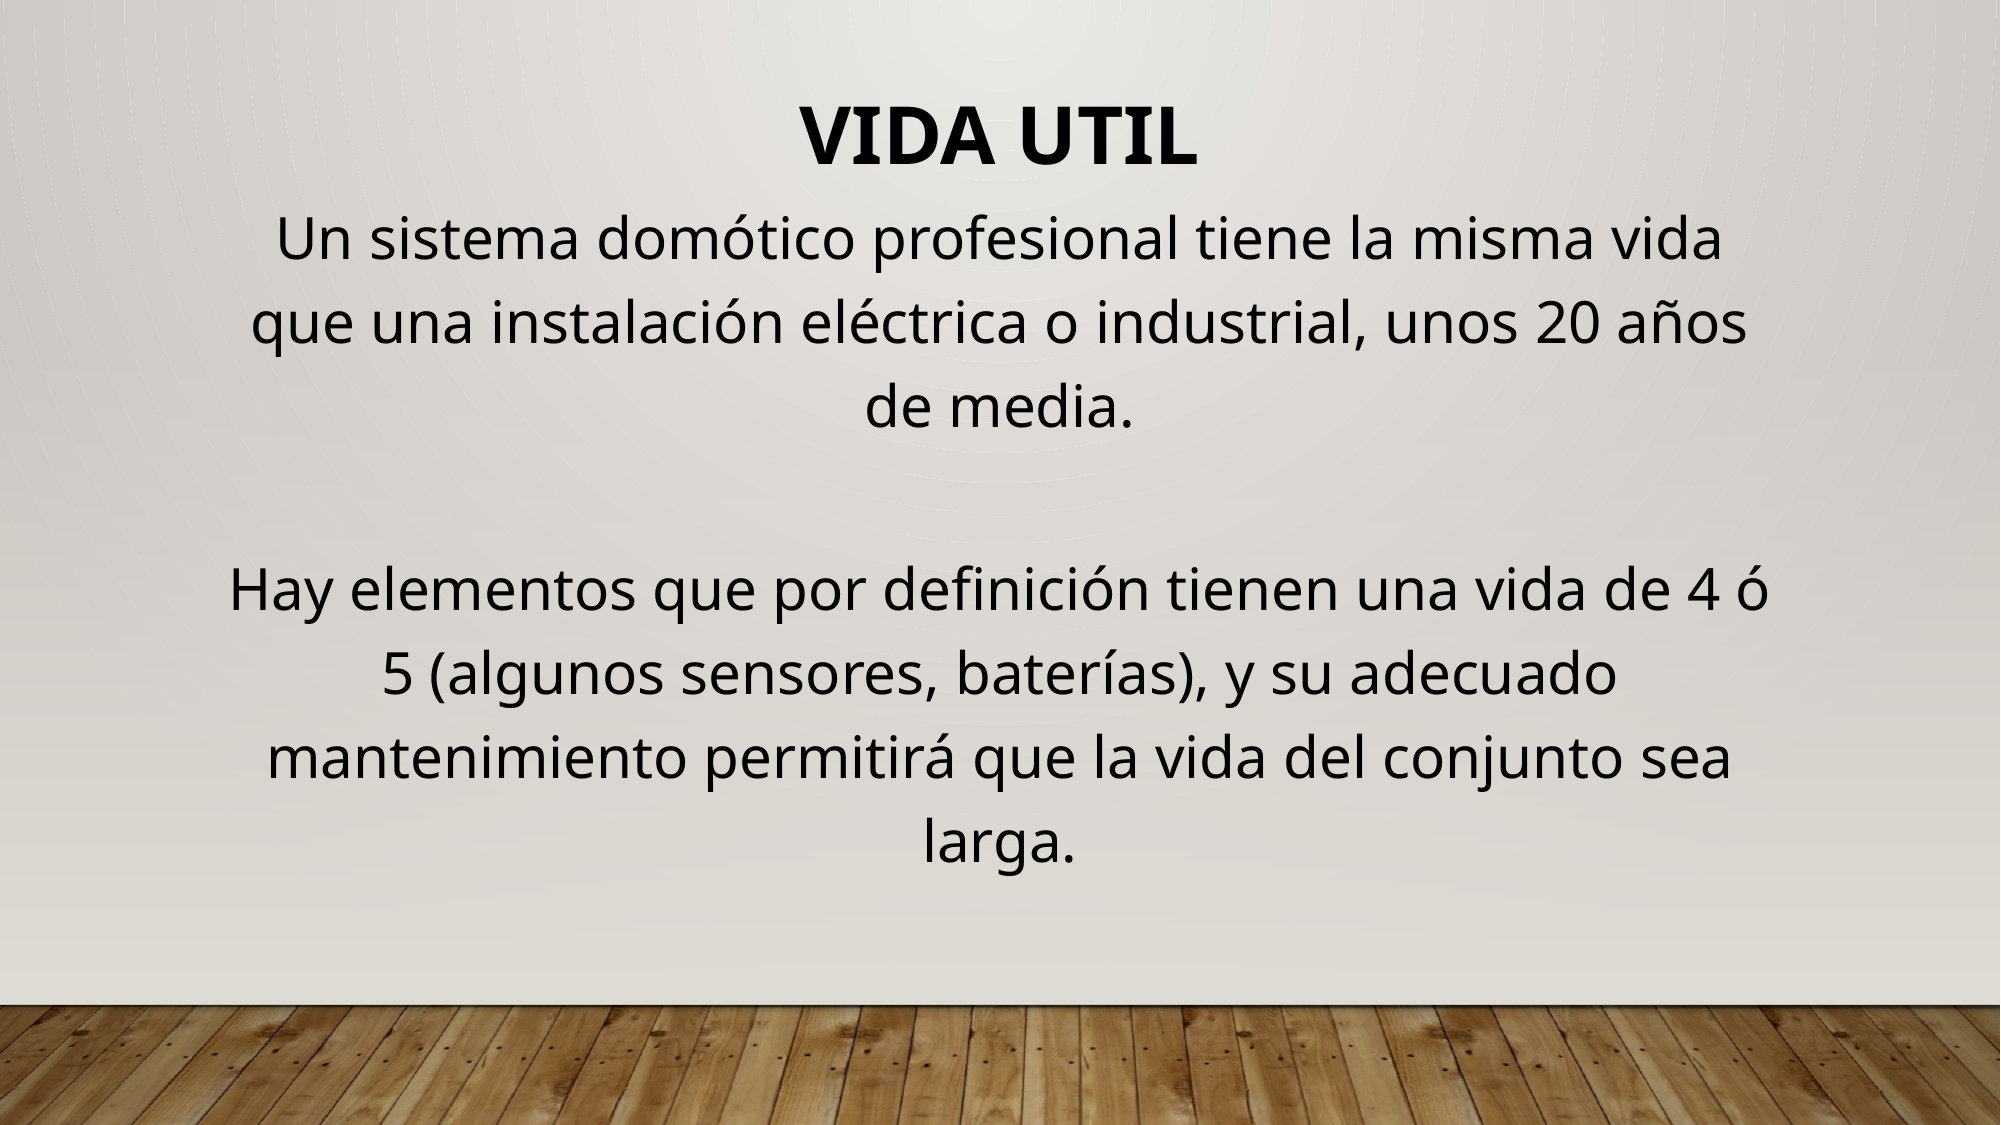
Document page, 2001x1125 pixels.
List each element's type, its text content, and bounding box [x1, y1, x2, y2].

picture [0, 1005, 2000, 1125]
list VIDA UTIL Un sistema domótico profesional tiene la misma vida que una instalación eléctrica o industrial, unos 20 años de media. Hay elementos que por definición tienen una vida de 4 ó 5 (algunos sensores, baterías), y su adecuado mantenimiento permitirá que la vida del conjunto sea larga. [212, 57, 1788, 895]
